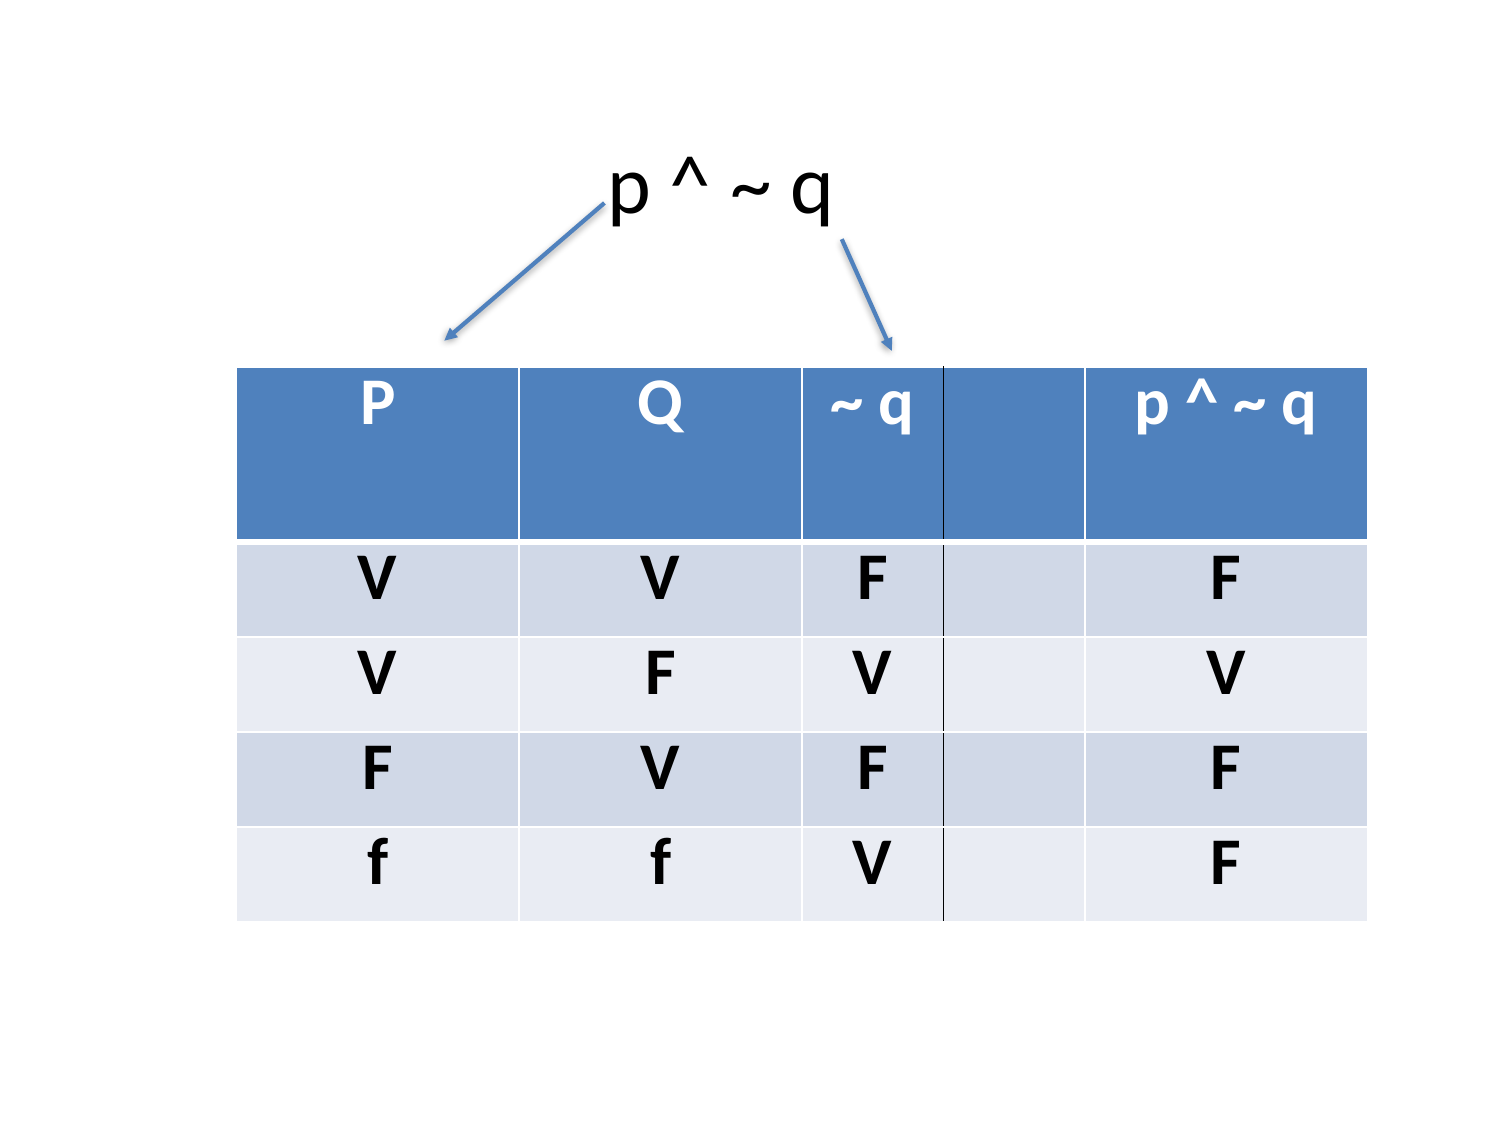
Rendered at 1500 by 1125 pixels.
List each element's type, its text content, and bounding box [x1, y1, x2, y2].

table_cell F [803, 545, 943, 636]
table_cell V [520, 733, 801, 826]
table_cell V [237, 545, 518, 636]
table_header ~ q [803, 368, 943, 539]
table_cell F [1086, 545, 1367, 636]
table_header [944, 368, 1084, 539]
table_header p ^ ~ q [1086, 368, 1367, 539]
table_cell f [237, 828, 518, 921]
table_cell [944, 828, 1084, 921]
table_cell V [520, 545, 801, 636]
table_cell V [803, 638, 943, 731]
table_cell F [237, 733, 518, 826]
table_cell V [1086, 638, 1367, 731]
text_box p ^ ~ q [345, 123, 1096, 238]
table_header Q [520, 368, 801, 539]
table_cell [944, 638, 1084, 731]
table_cell V [237, 638, 518, 731]
table_cell F [1086, 828, 1367, 921]
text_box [841, 238, 892, 352]
table_cell F [1086, 733, 1367, 826]
table_cell F [520, 638, 801, 731]
table_cell F [803, 733, 943, 826]
table_cell [944, 545, 1084, 636]
table_cell [944, 733, 1084, 826]
table_cell V [803, 828, 943, 921]
table_cell f [520, 828, 801, 921]
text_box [444, 202, 605, 341]
table_header P [237, 368, 518, 539]
